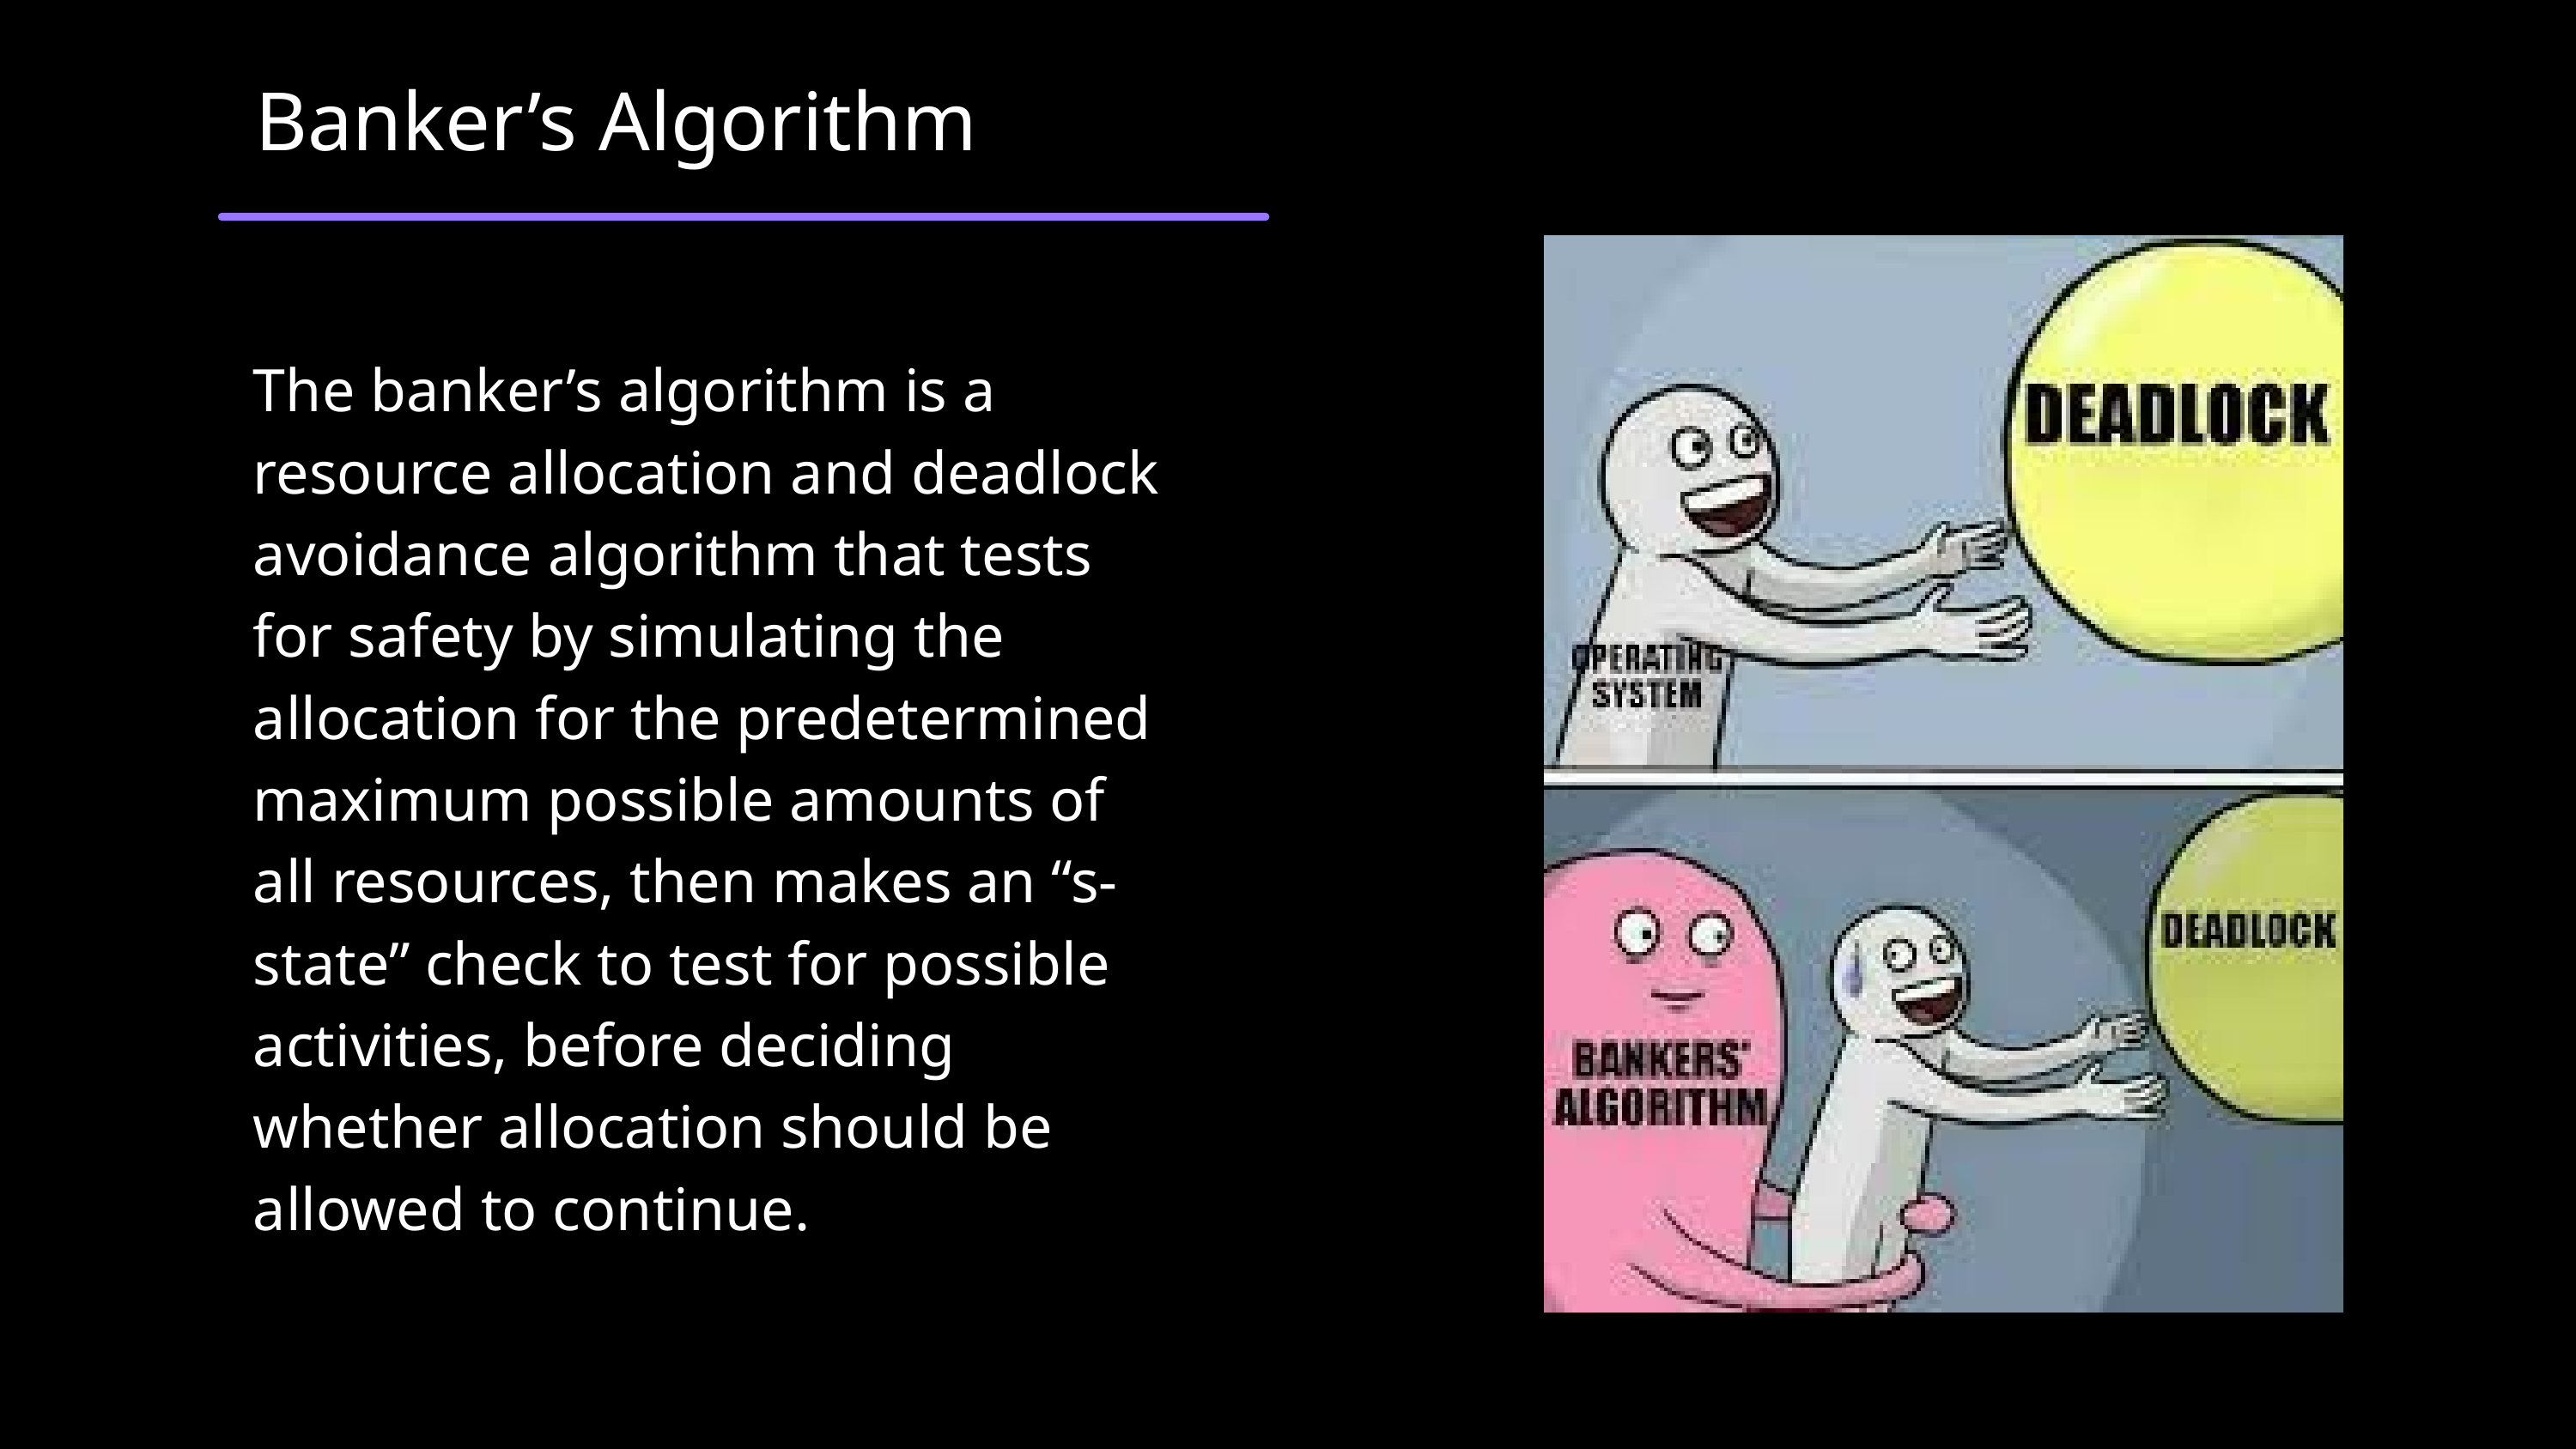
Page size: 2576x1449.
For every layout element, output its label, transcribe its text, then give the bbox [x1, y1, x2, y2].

text_box [1544, 235, 2344, 1313]
text_box The banker’s algorithm is a resource allocation and deadlock avoidance algorithm that tests for safety by simulating the allocation for the predetermined maximum possible amounts of all resources, then makes an “s-state” check to test for possible activities, before deciding whether allocation should be allowed to continue. [253, 341, 1181, 1243]
text_box Banker’s Algorithm [222, 54, 1033, 167]
